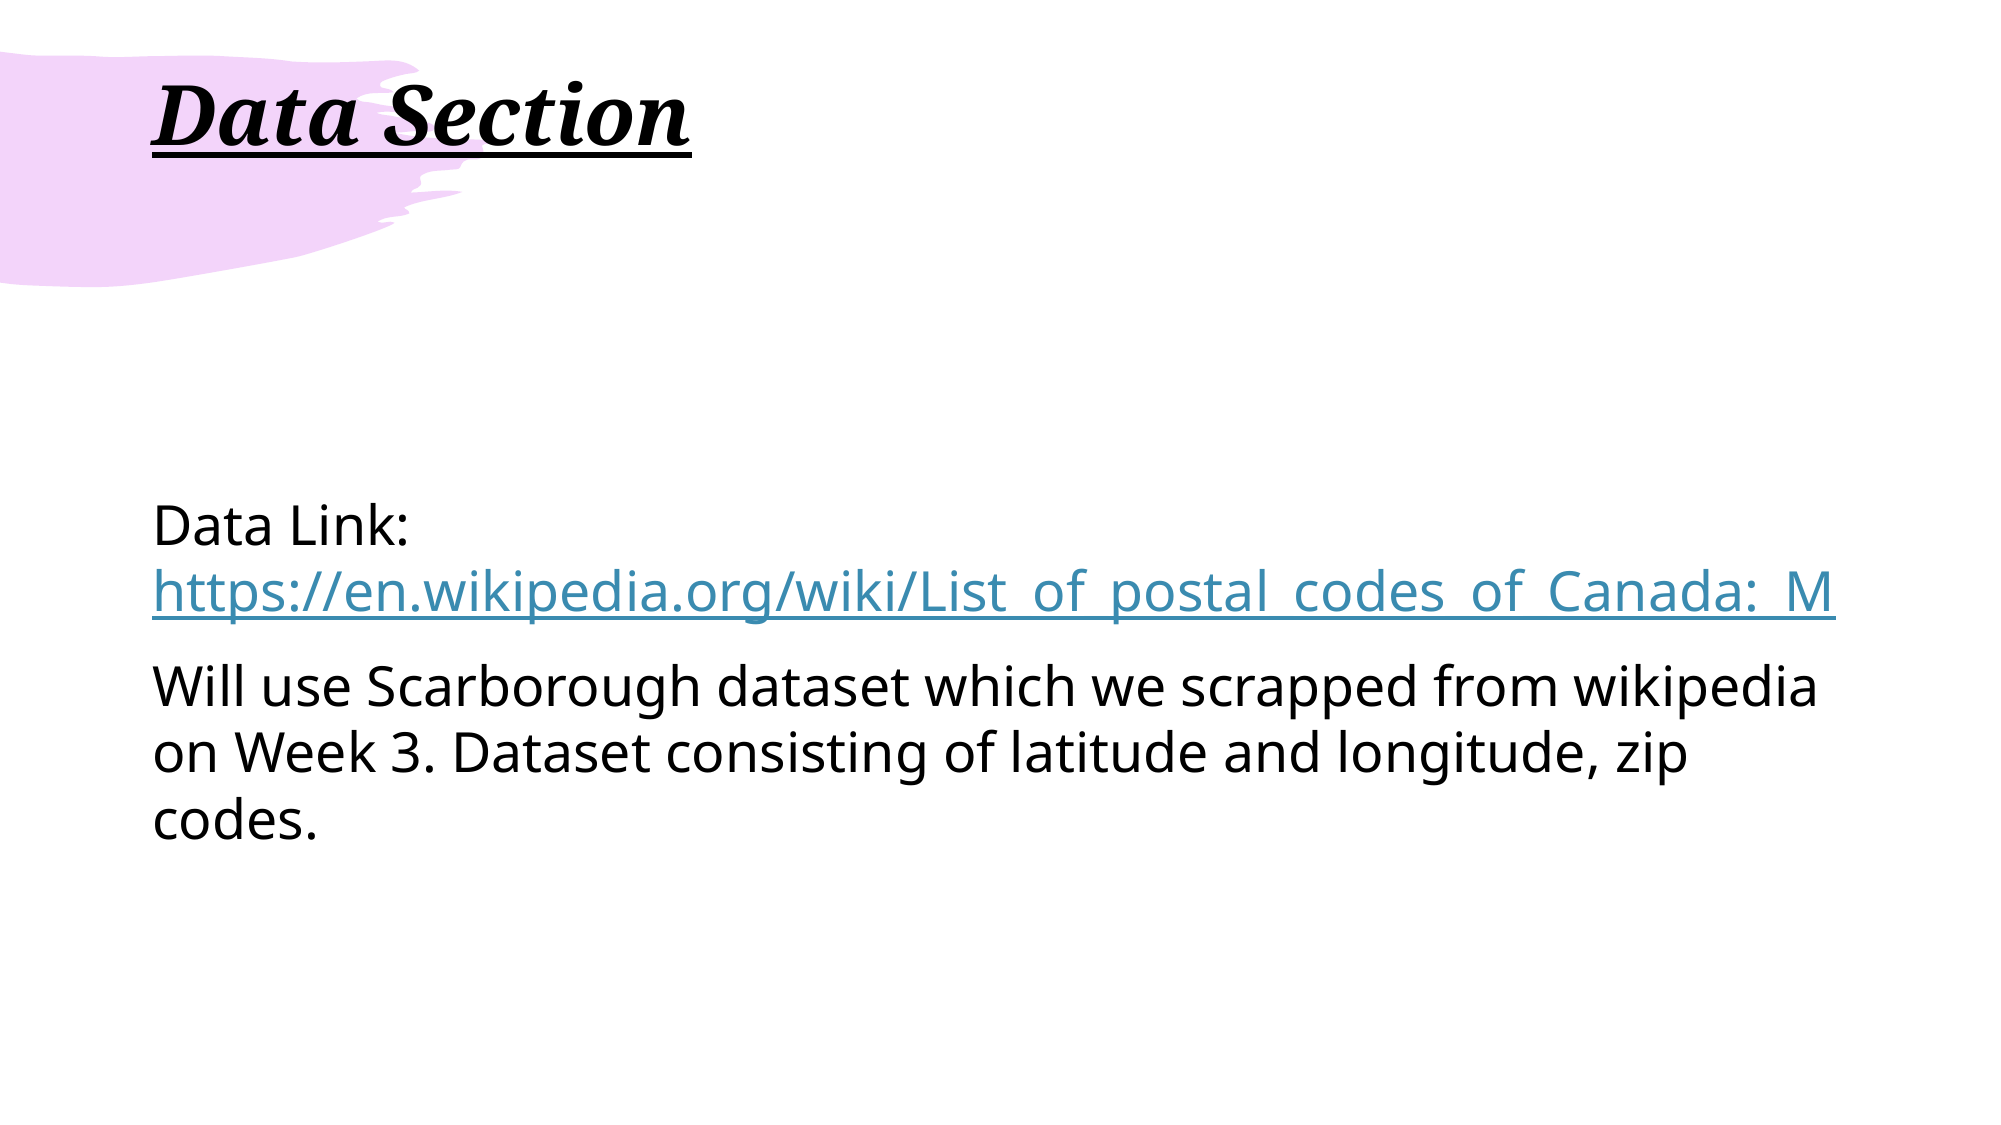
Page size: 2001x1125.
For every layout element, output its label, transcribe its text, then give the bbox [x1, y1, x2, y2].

list Data Link: https://en.wikipedia.org/wiki/List_of_postal_codes_of_Canada:_M Will use Scarborough dataset which we scrapped from wikipedia on Week 3. Dataset consisting of latitude and longitude, zip codes. [137, 329, 1863, 1013]
title Data Section [137, 59, 1863, 278]
